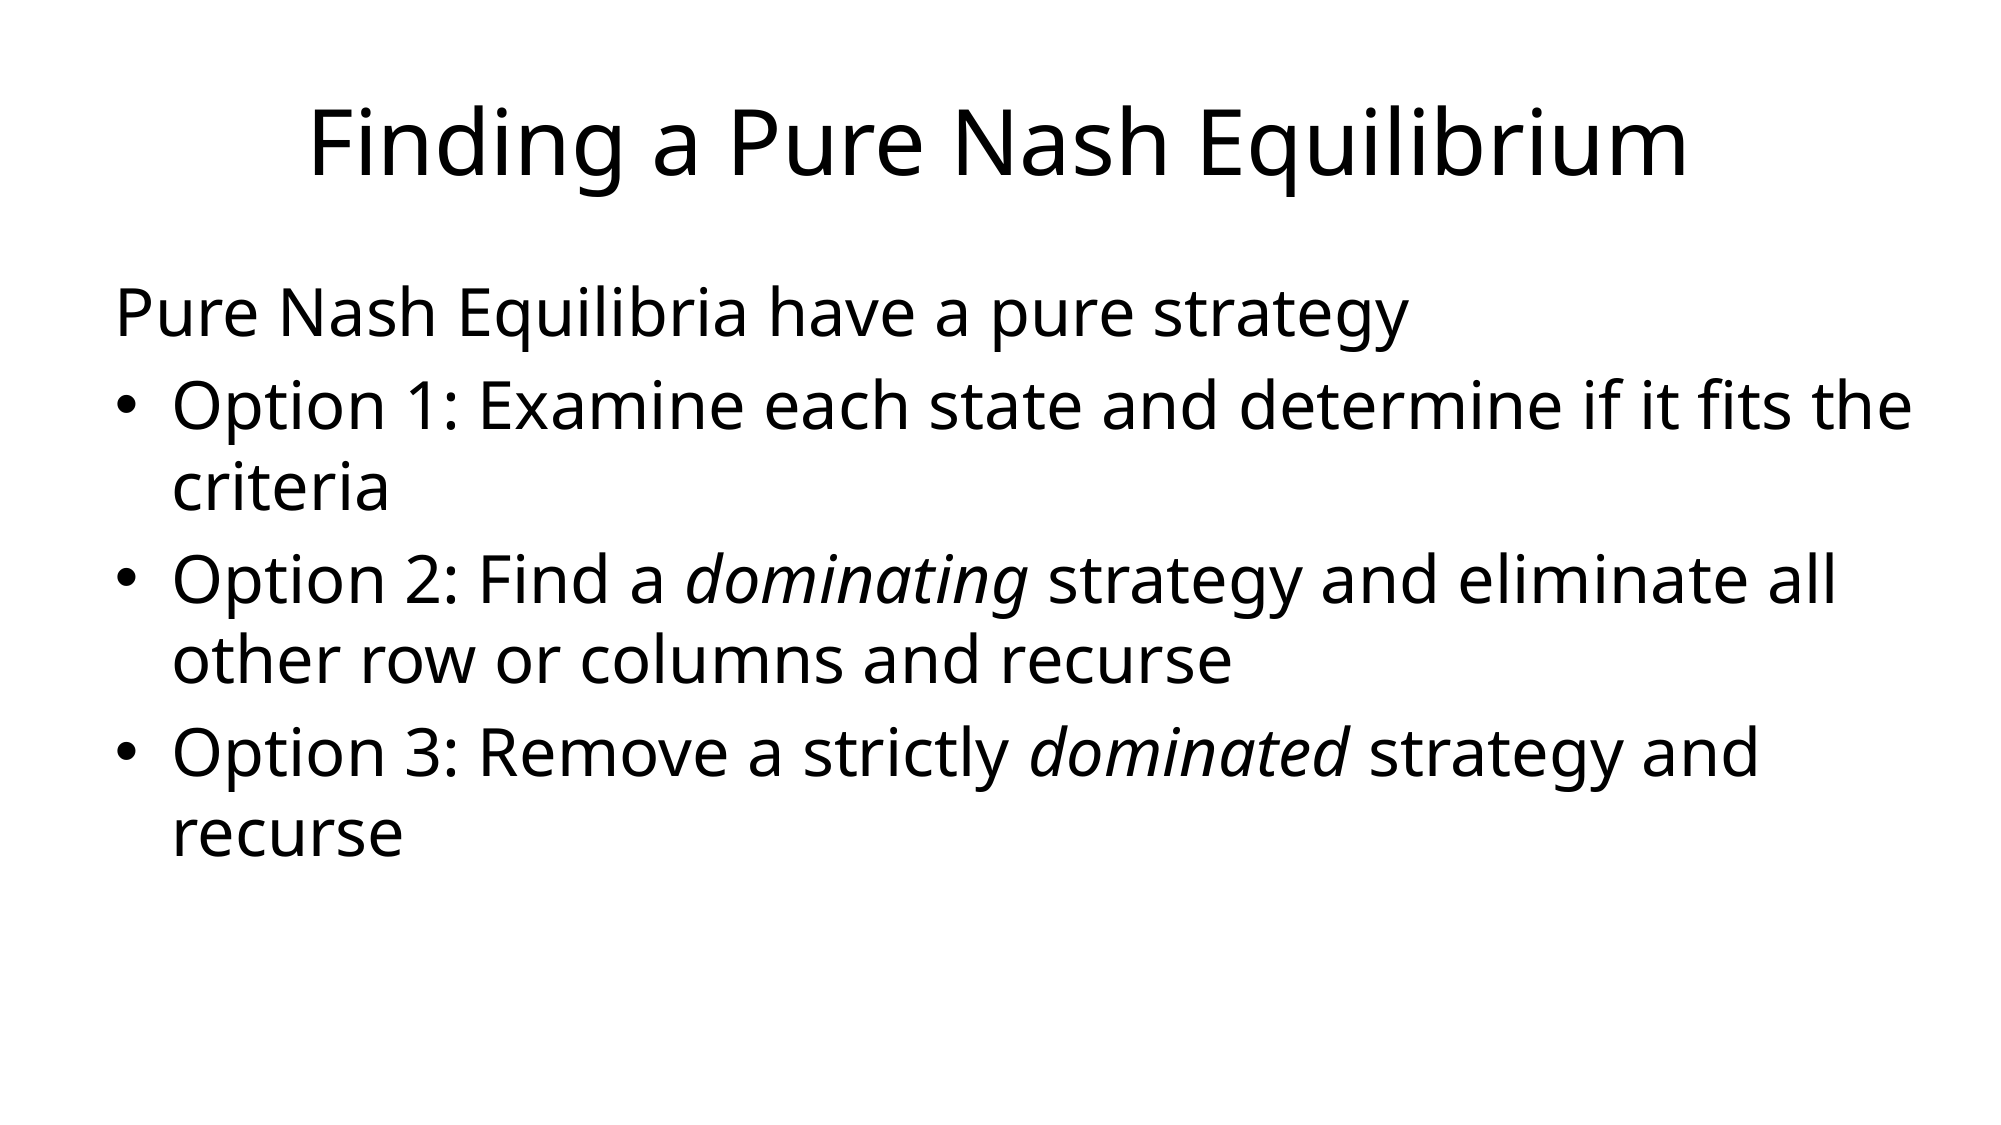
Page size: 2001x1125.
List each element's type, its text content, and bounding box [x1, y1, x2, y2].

title Finding a Pure Nash Equilibrium [99, 45, 1900, 233]
list Pure Nash Equilibria have a pure strategy Option 1: Examine each state and determine if it fits the criteria Option 2: Find a dominating strategy and eliminate all other row or columns and recurse Option 3: Remove a strictly dominated strategy and recurse [99, 262, 1964, 1005]
